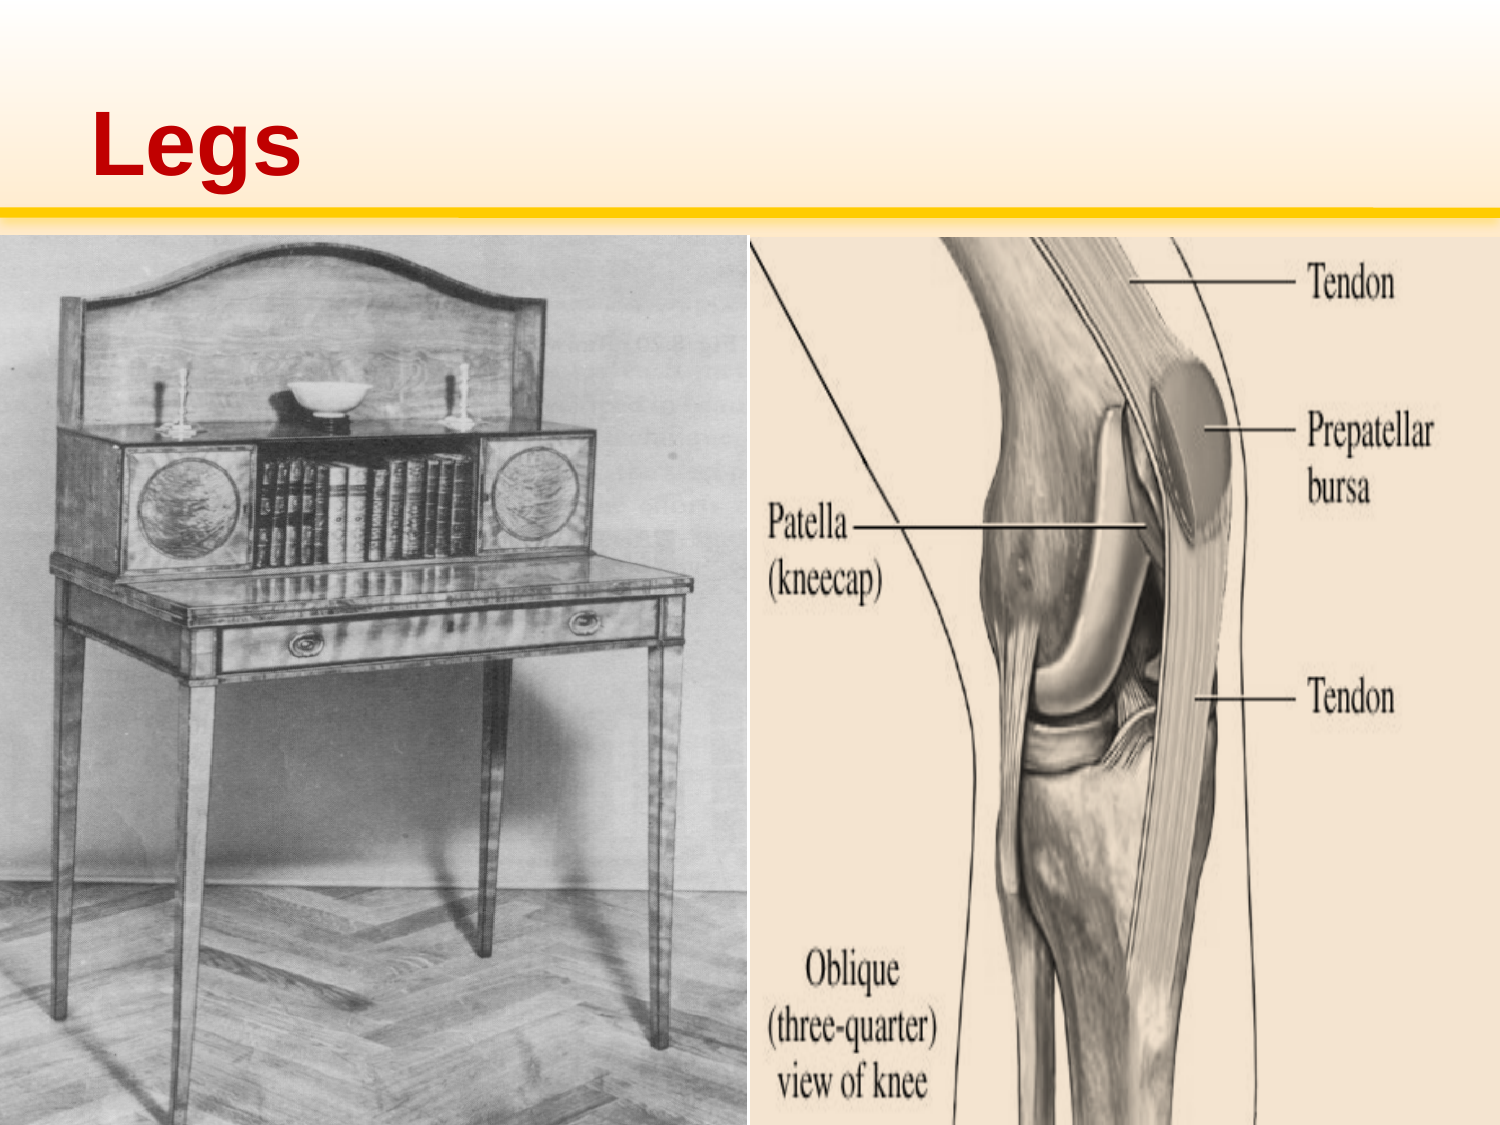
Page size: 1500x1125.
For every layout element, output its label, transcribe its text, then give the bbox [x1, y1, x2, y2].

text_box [0, 235, 750, 1125]
picture [749, 237, 1500, 1125]
title Legs [74, 44, 1426, 233]
